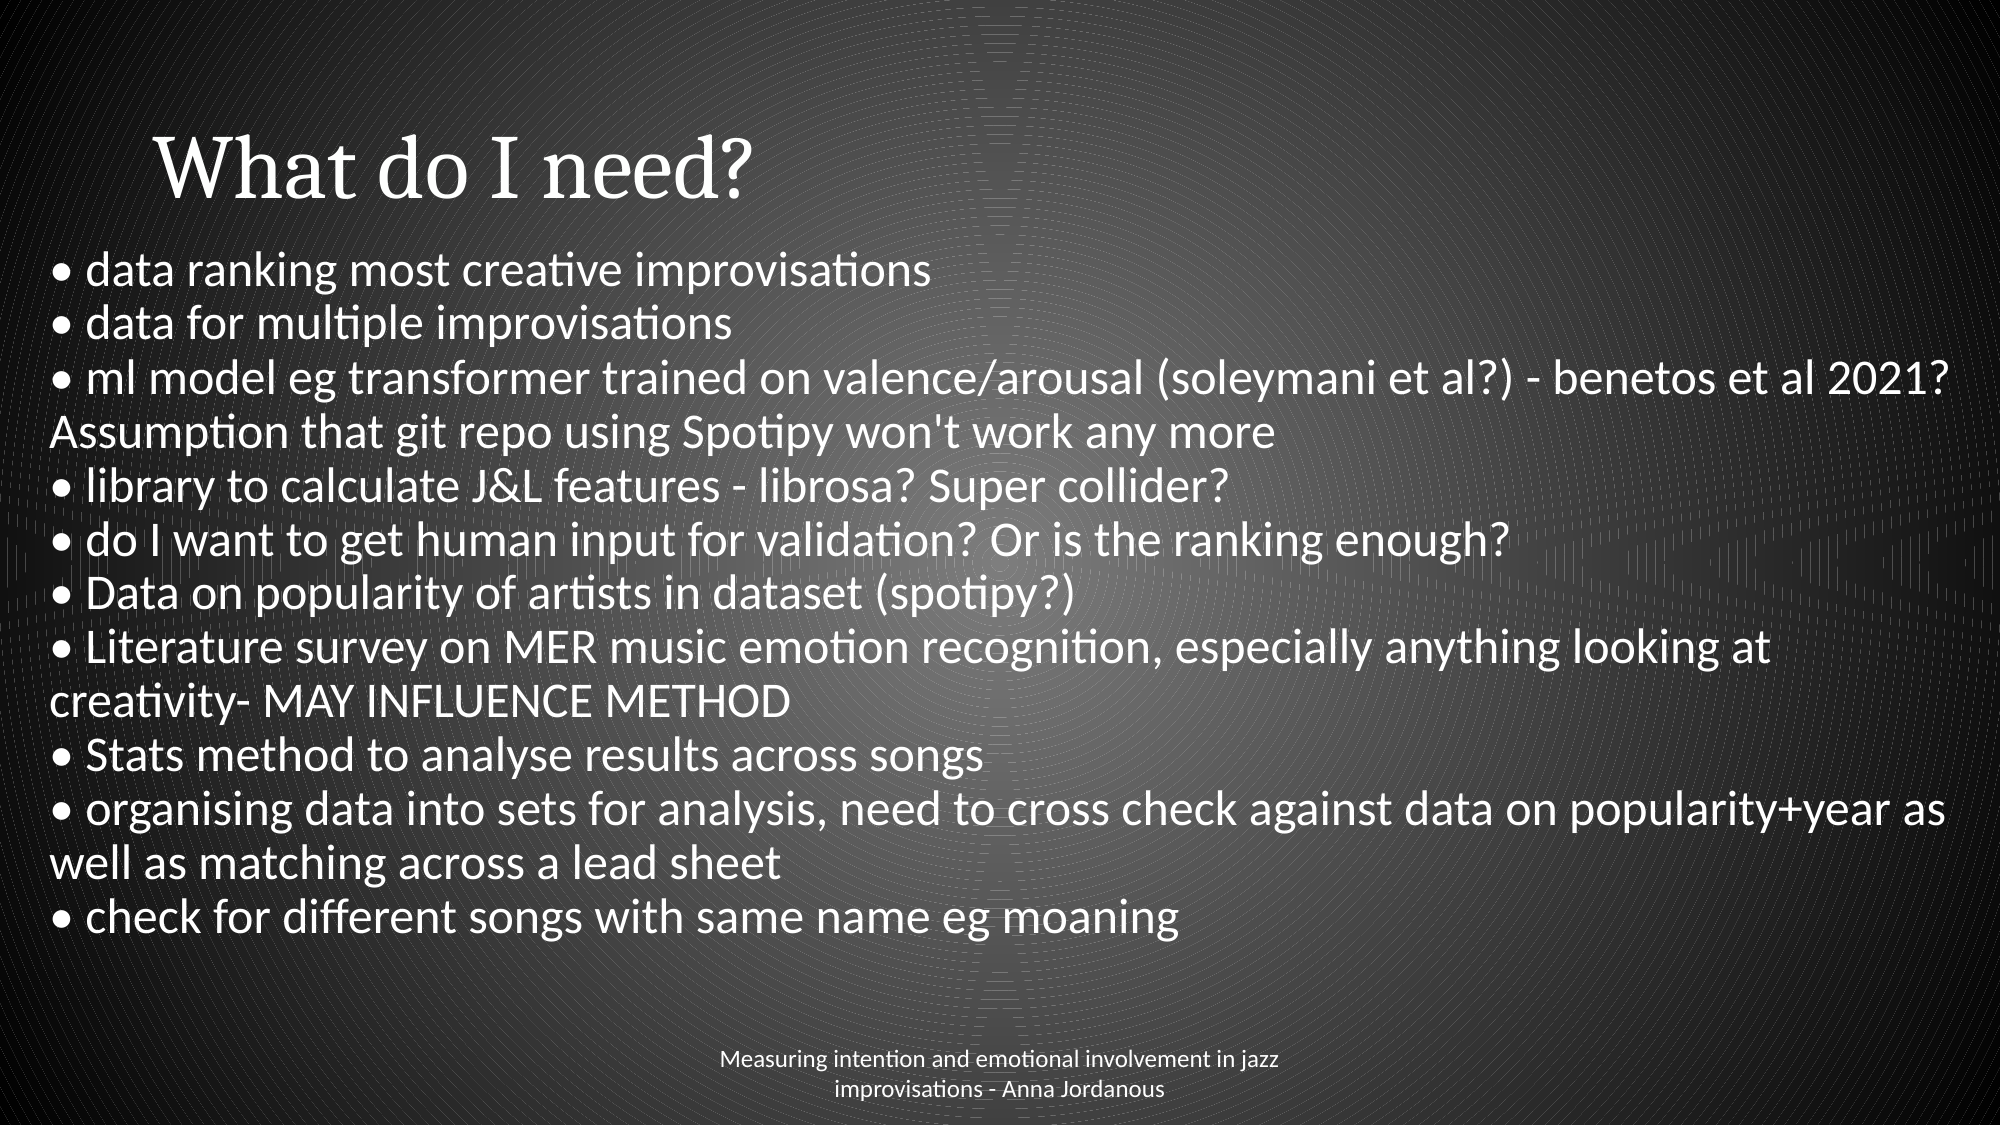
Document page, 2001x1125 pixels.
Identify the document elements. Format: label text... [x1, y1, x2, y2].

footer Measuring intention and emotional involvement in jazz improvisations - Anna Jordanous [662, 1042, 1338, 1103]
list • data ranking most creative improvisations • data for multiple improvisations • ml model eg transformer trained on valence/arousal (soleymani et al?) - benetos et al 2021? Assumption that git repo using Spotipy won't work any more • library to calculate J&L features - librosa? Super collider? • do I want to get human input for validation? Or is the ranking enough? • Data on popularity of artists in dataset (spotipy?) • Literature survey on MER music emotion recognition, especially anything looking at creativity- MAY INFLUENCE METHOD • Stats method to analyse results across songs • organising data into sets for analysis, need to cross check against data on popularity+year as well as matching across a lead sheet • check for different songs with same name eg moaning [34, 235, 1975, 1014]
title What do I need? [137, 59, 1863, 235]
